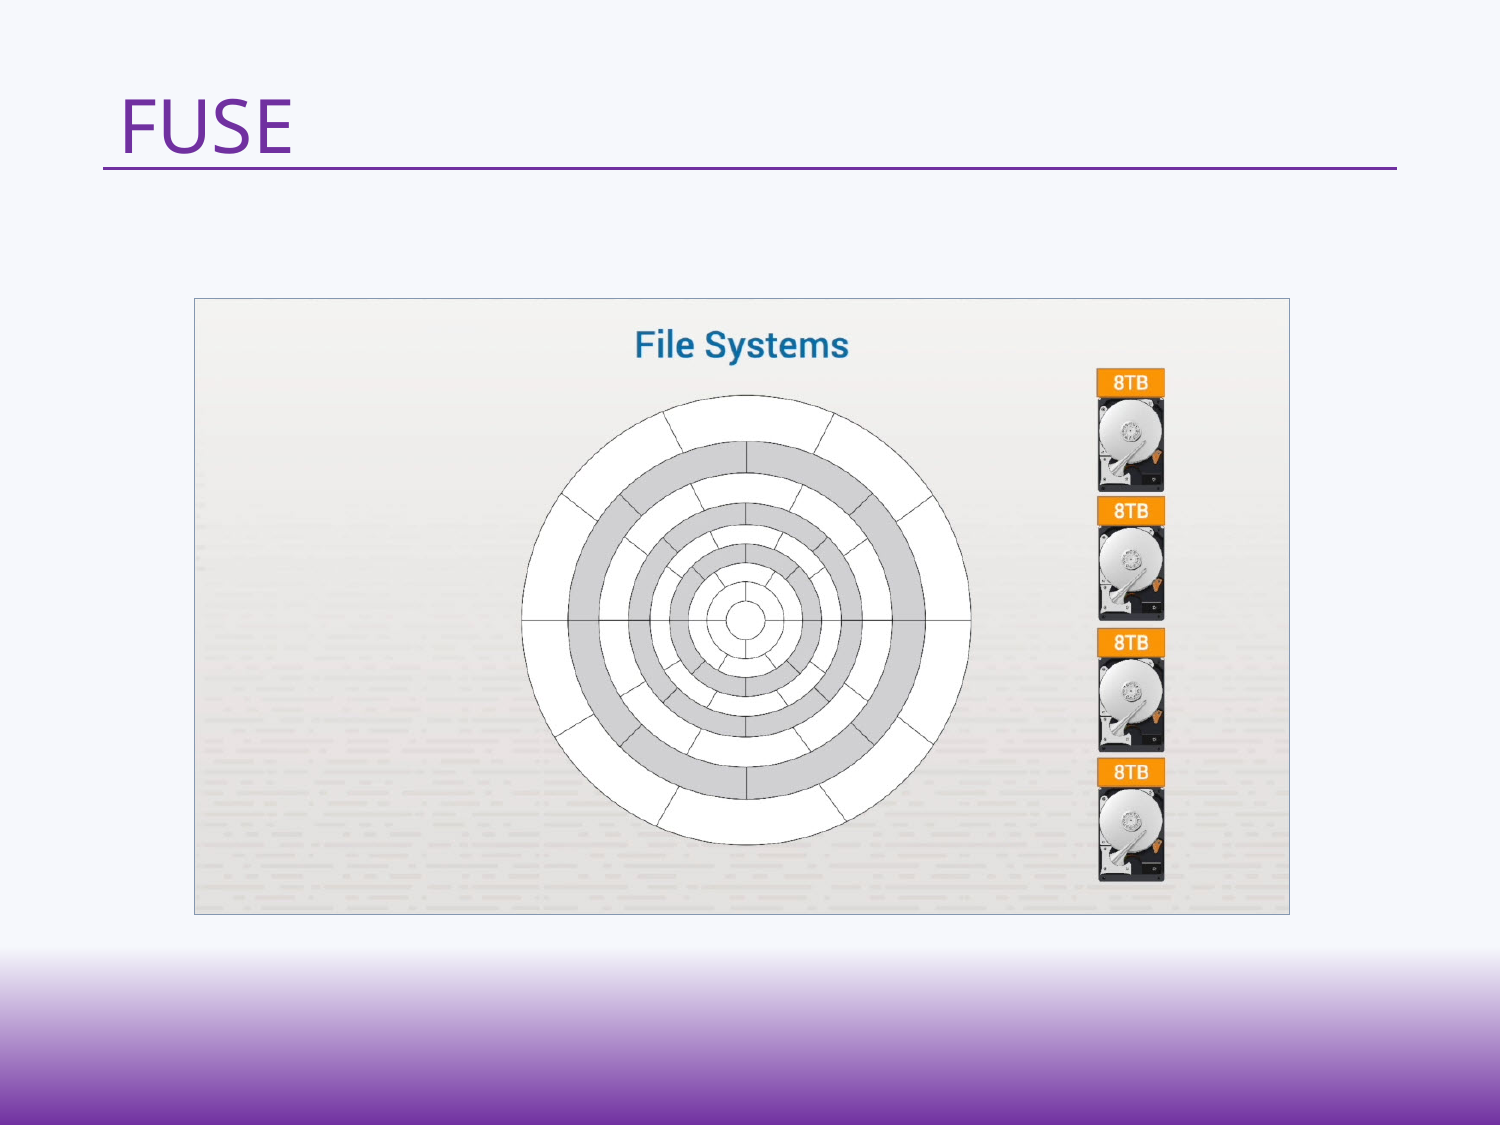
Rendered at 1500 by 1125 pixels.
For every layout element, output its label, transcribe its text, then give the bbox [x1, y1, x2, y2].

title FUSE [103, 49, 1397, 210]
picture [194, 298, 1290, 915]
